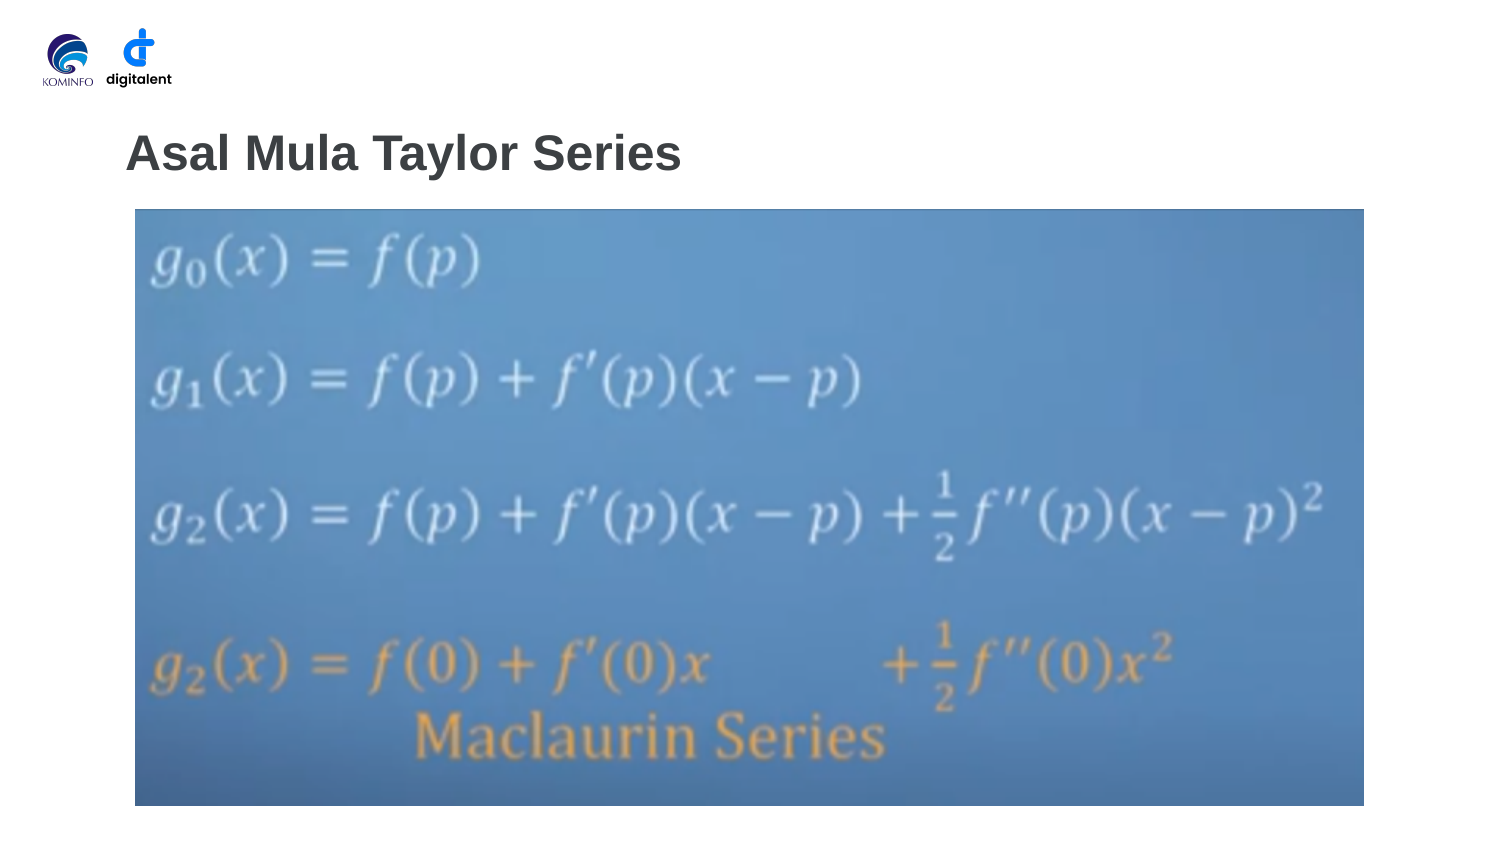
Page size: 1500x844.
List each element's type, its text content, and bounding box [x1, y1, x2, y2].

picture [135, 209, 1365, 806]
picture [43, 0, 218, 140]
title Asal Mula Taylor Series [125, 120, 959, 179]
